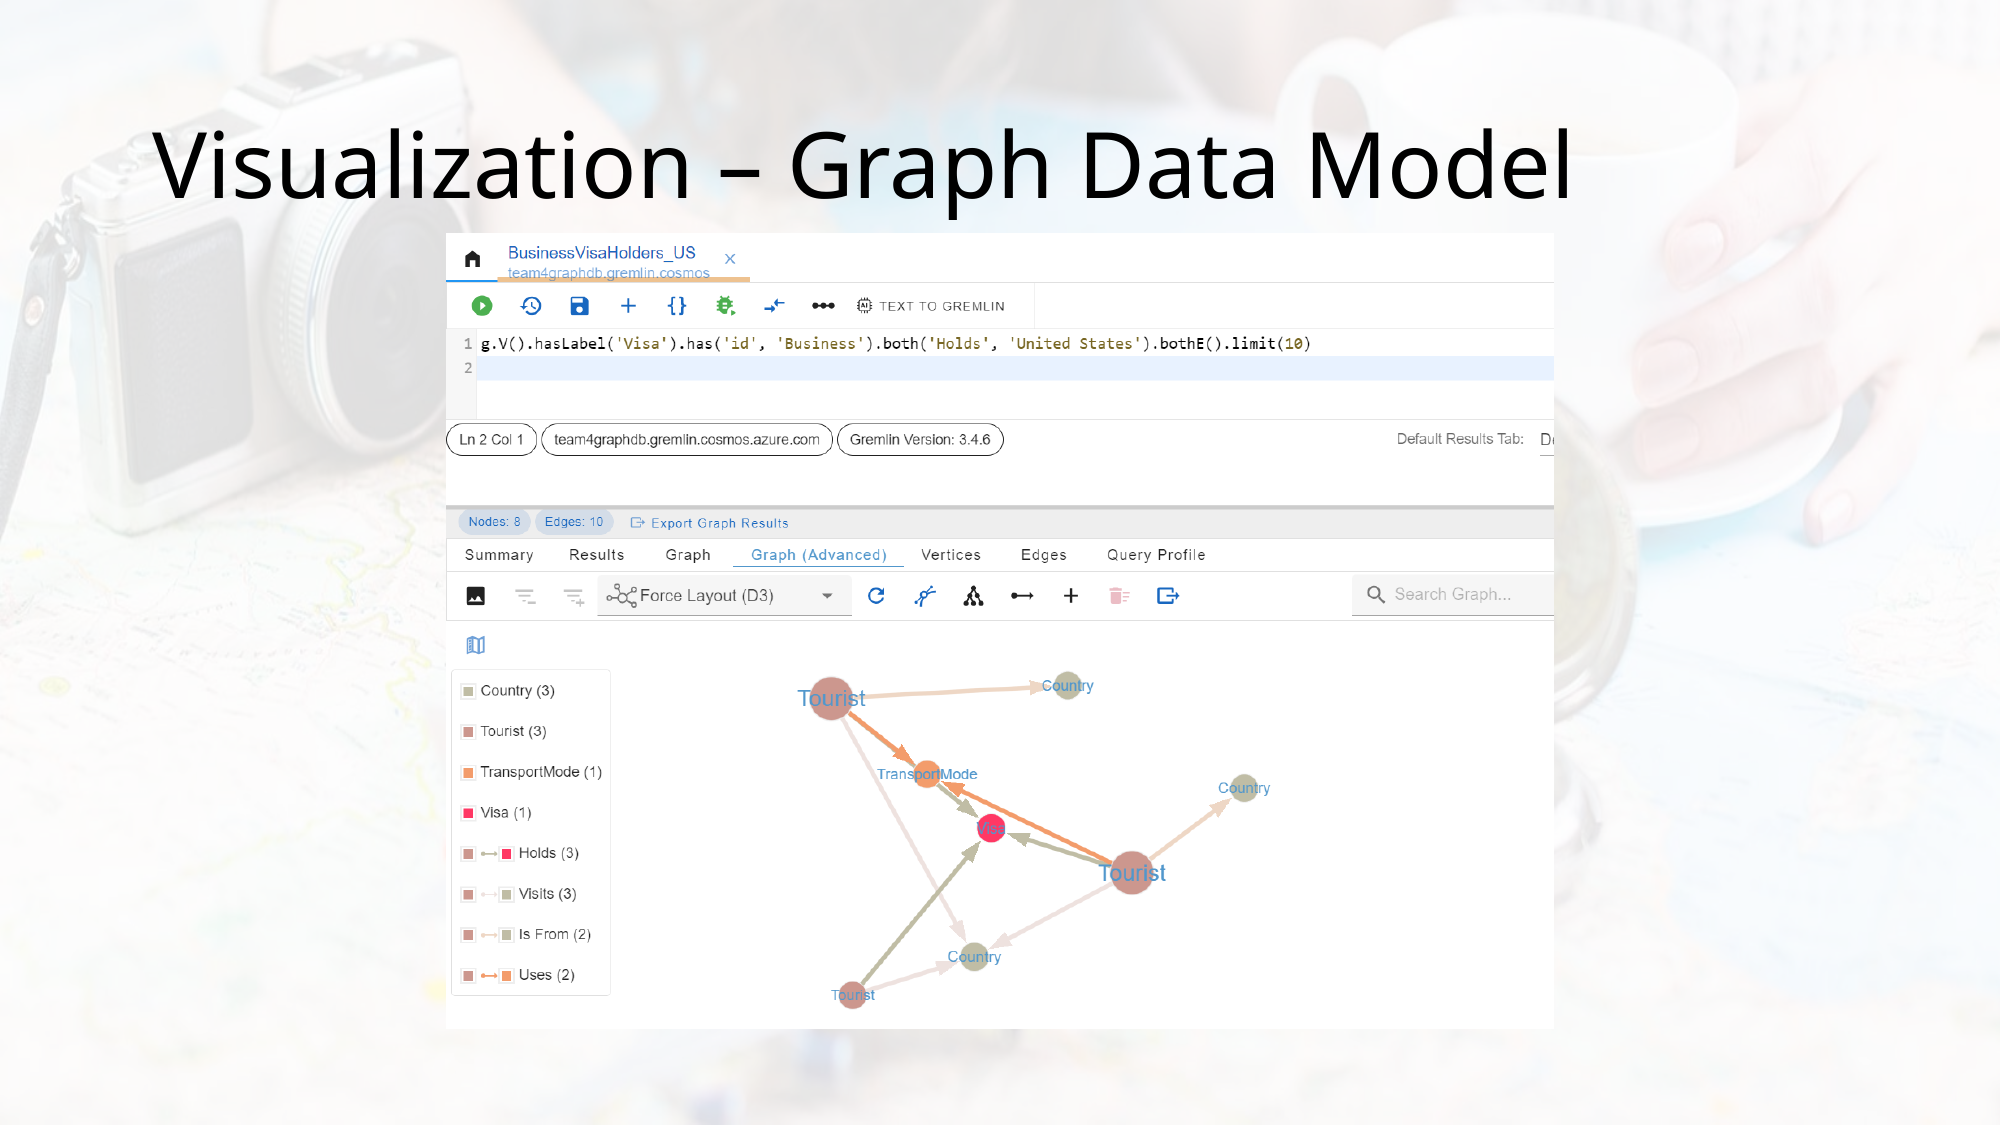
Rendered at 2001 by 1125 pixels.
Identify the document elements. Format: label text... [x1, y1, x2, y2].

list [446, 233, 1554, 1029]
title Visualization – Graph Data Model [137, 59, 1863, 278]
